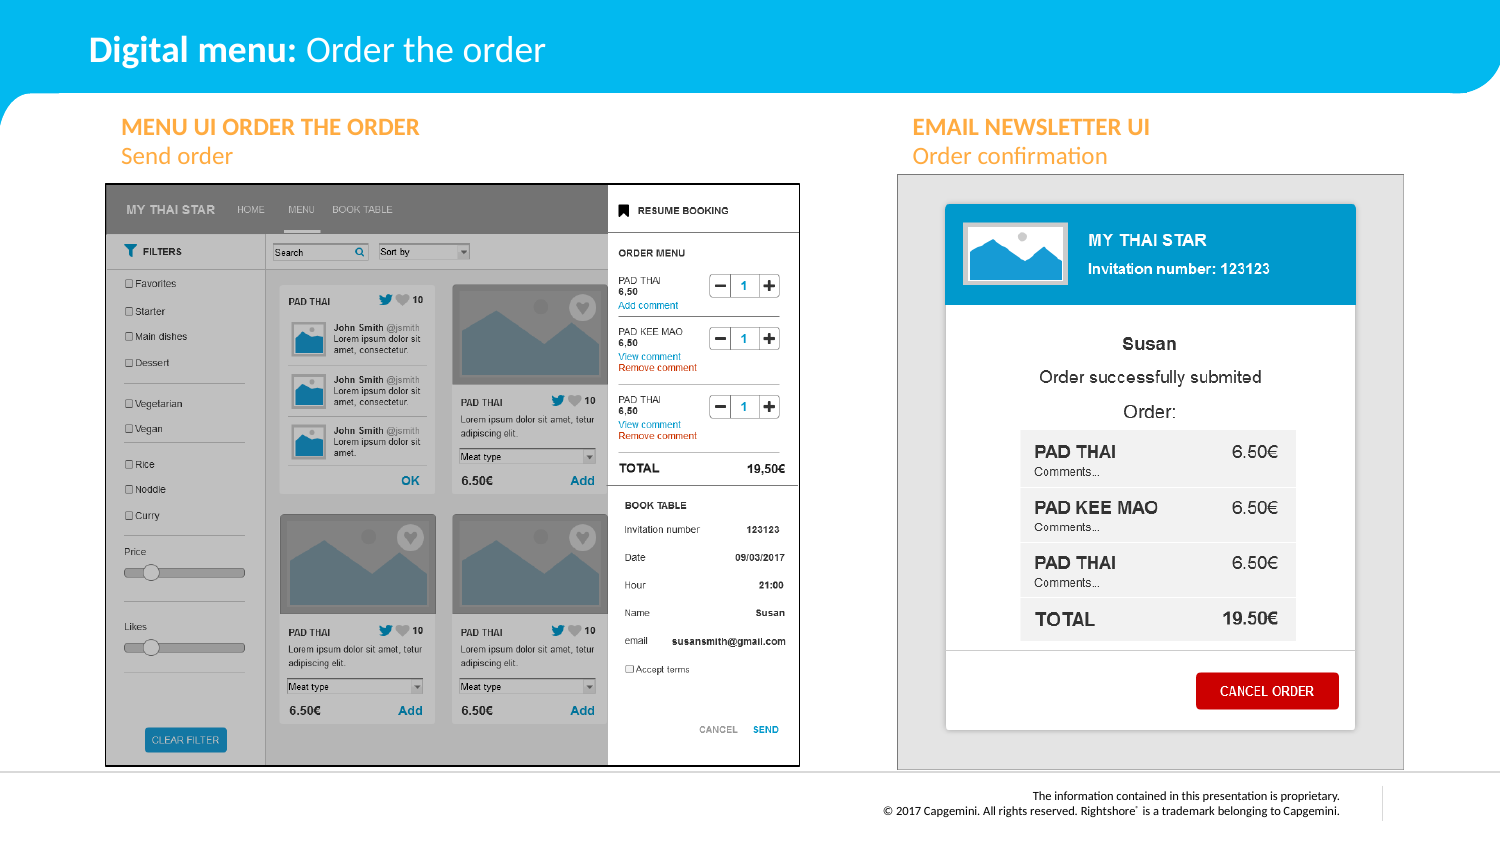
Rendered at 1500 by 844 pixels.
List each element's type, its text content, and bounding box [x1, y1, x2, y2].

list EMAIL NEWSLETTER UI Order confirmation [897, 100, 1301, 173]
title Digital menu: Order the order [73, 0, 1468, 96]
picture [105, 184, 800, 766]
picture [897, 174, 1404, 770]
list MENU UI ORDER THE ORDER Send order [106, 100, 509, 180]
